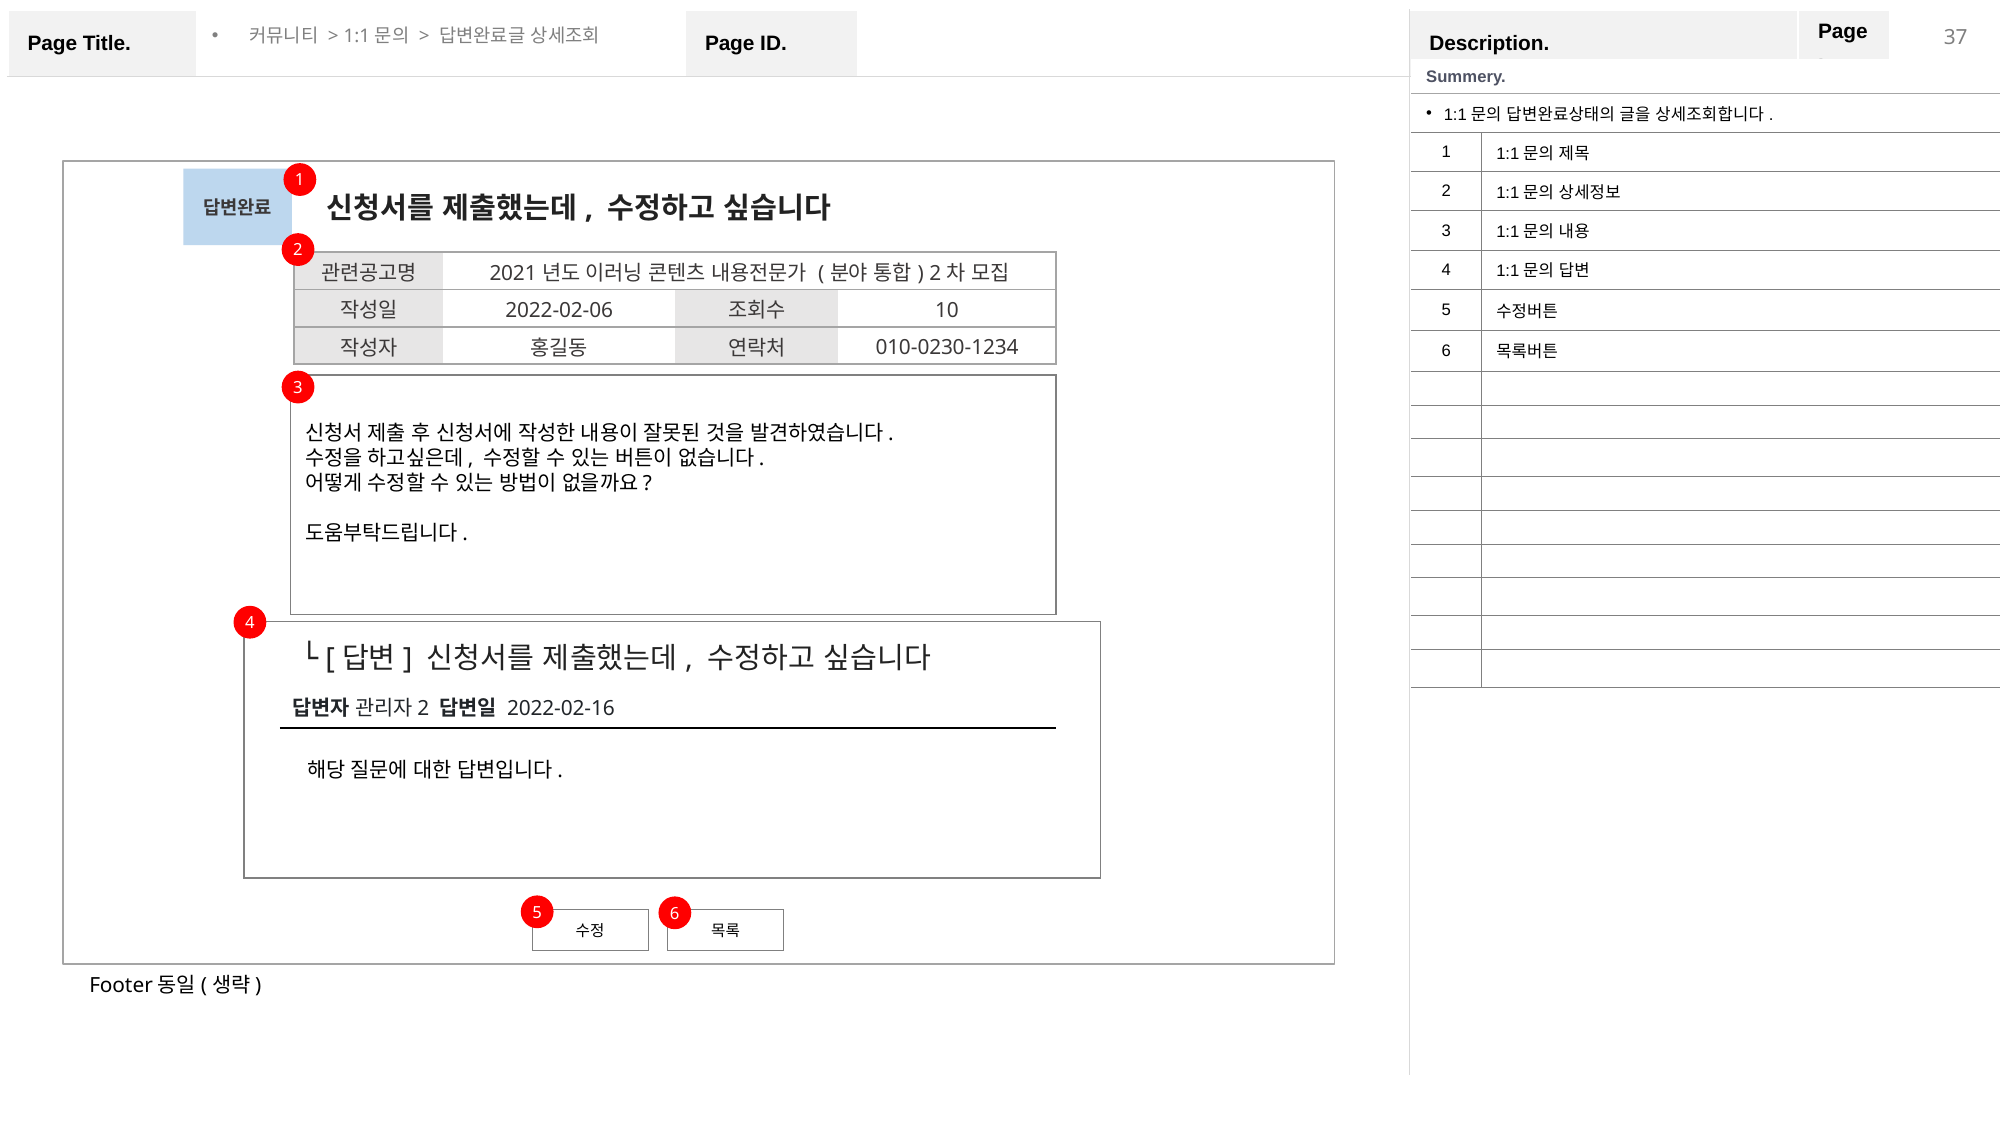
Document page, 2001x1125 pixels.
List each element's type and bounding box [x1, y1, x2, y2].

table_cell [1411, 439, 1481, 476]
list [196, 18, 684, 55]
table_cell [1411, 211, 1481, 250]
table_cell [1411, 511, 1481, 544]
table_cell [1411, 290, 1481, 330]
table_cell [1411, 133, 1481, 171]
table_cell [1482, 372, 2000, 405]
table_cell [1482, 290, 2000, 330]
table_cell [1411, 650, 1481, 687]
table_header [295, 253, 1055, 289]
table_cell [1411, 94, 2000, 132]
table_cell [1411, 616, 1481, 649]
table_cell [1482, 578, 2000, 615]
table_cell [1482, 251, 2000, 289]
table_cell [1411, 251, 1481, 289]
table_cell [1482, 439, 2000, 476]
table_cell [1482, 331, 2000, 371]
table_cell [1482, 545, 2000, 577]
table_cell [1411, 172, 1481, 210]
table_cell [1411, 545, 1481, 577]
table_cell [1482, 511, 2000, 544]
table_cell [295, 290, 1055, 326]
table_cell [295, 328, 1055, 363]
table_cell [1482, 650, 2000, 687]
table_cell [1482, 616, 2000, 649]
table_cell [1411, 372, 1481, 405]
table_cell [1482, 211, 2000, 250]
table_cell [1411, 477, 1481, 510]
table_cell [1411, 406, 1481, 438]
table_cell [1482, 477, 2000, 510]
table_cell [1411, 331, 1481, 371]
table_cell [1411, 578, 1481, 615]
table_header [1411, 59, 2000, 93]
table_cell [1482, 133, 2000, 171]
text_box [62, 158, 1335, 1004]
table_cell [1482, 172, 2000, 210]
table_cell [1482, 406, 2000, 438]
